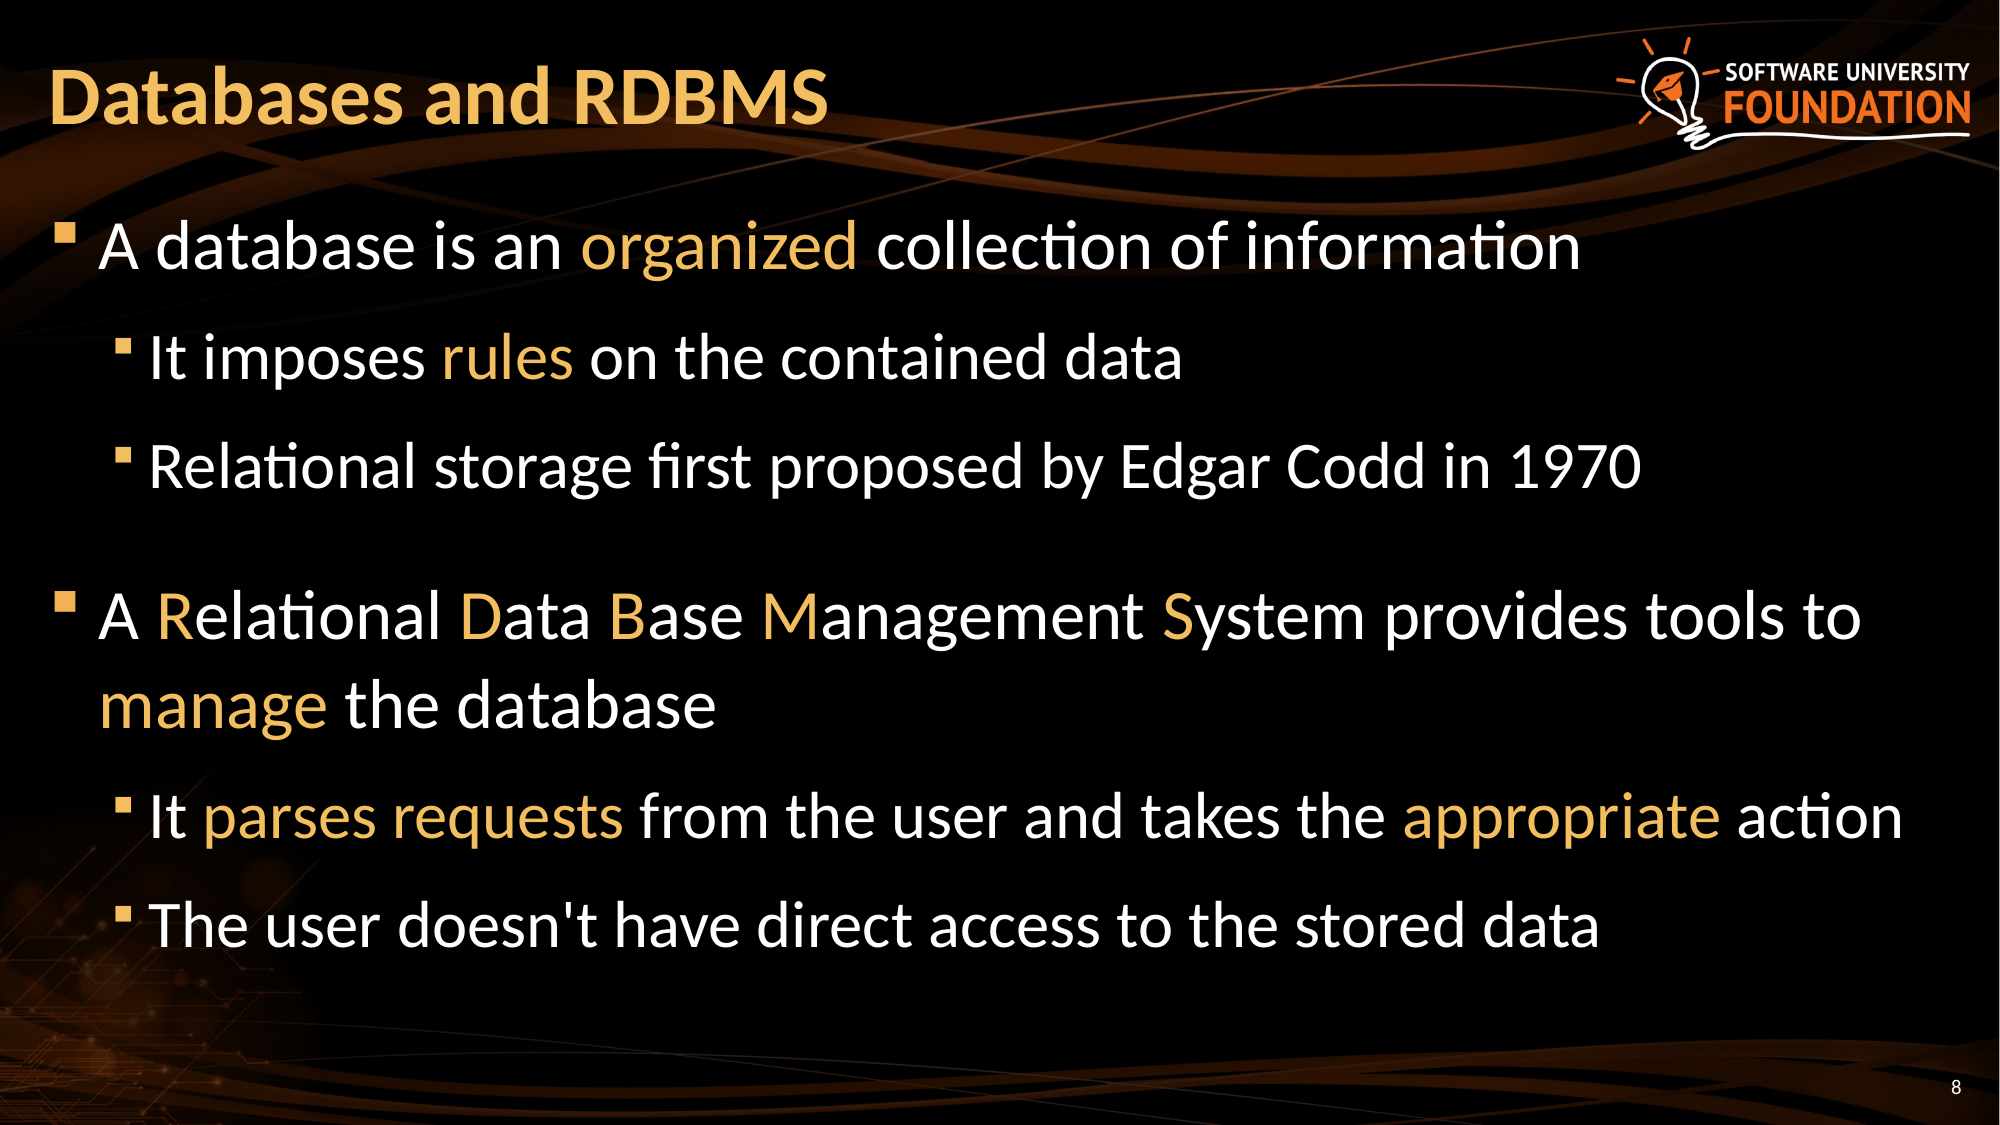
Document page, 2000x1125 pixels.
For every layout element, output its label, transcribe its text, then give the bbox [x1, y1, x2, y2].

list A database is an organized collection of information It imposes rules on the contained data Relational storage first proposed by Edgar Codd in 1970 A Relational Data Base Management System provides tools to manage the database It parses requests from the user and takes the appropriate action The user doesn't have direct access to the stored data [31, 188, 1968, 1103]
title Databases and RDBMS [30, 6, 1602, 189]
picture [0, 0, 2000, 1125]
